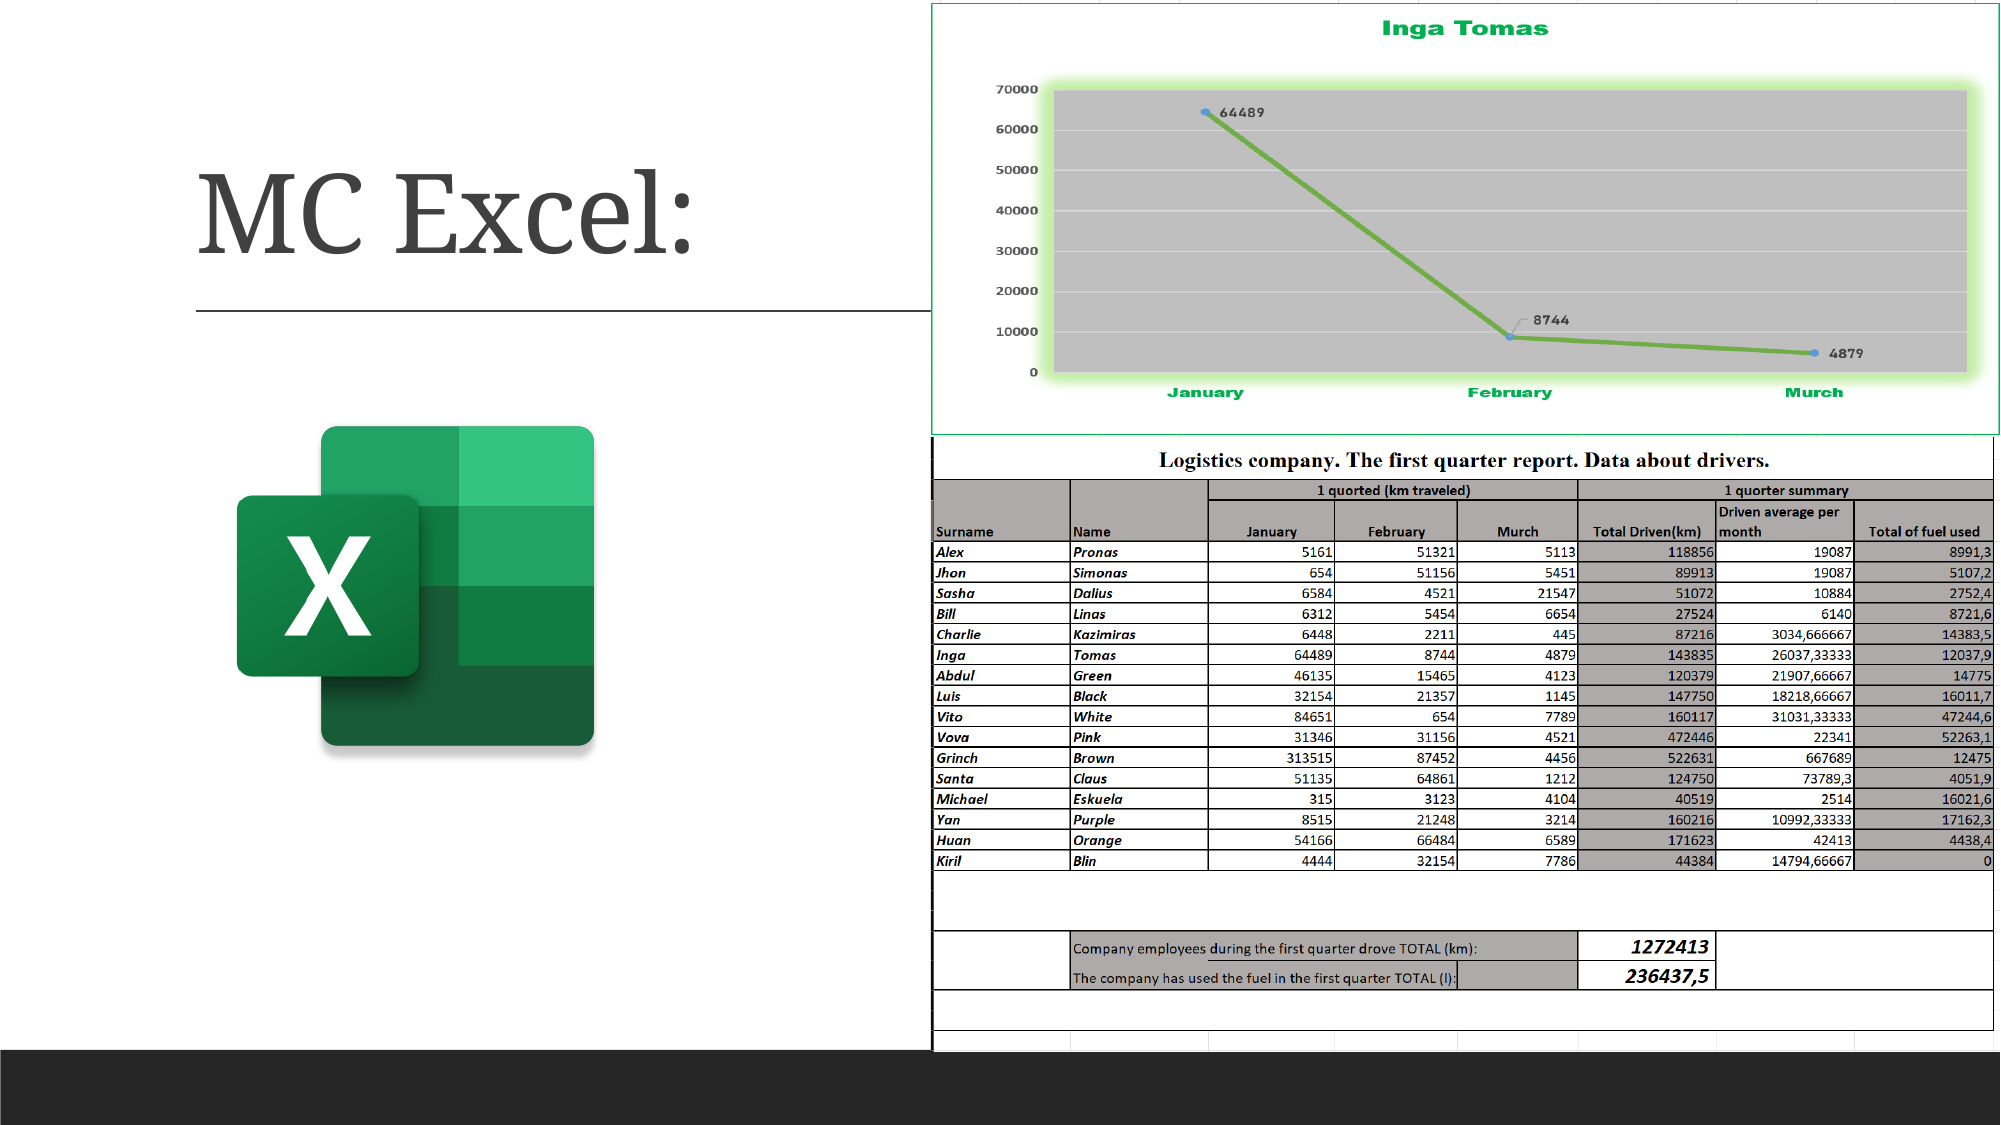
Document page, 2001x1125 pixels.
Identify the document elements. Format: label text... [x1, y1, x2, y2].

picture [179, 331, 689, 841]
title MC Excel: [180, 47, 927, 285]
picture [930, 0, 2000, 437]
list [930, 442, 2000, 1052]
